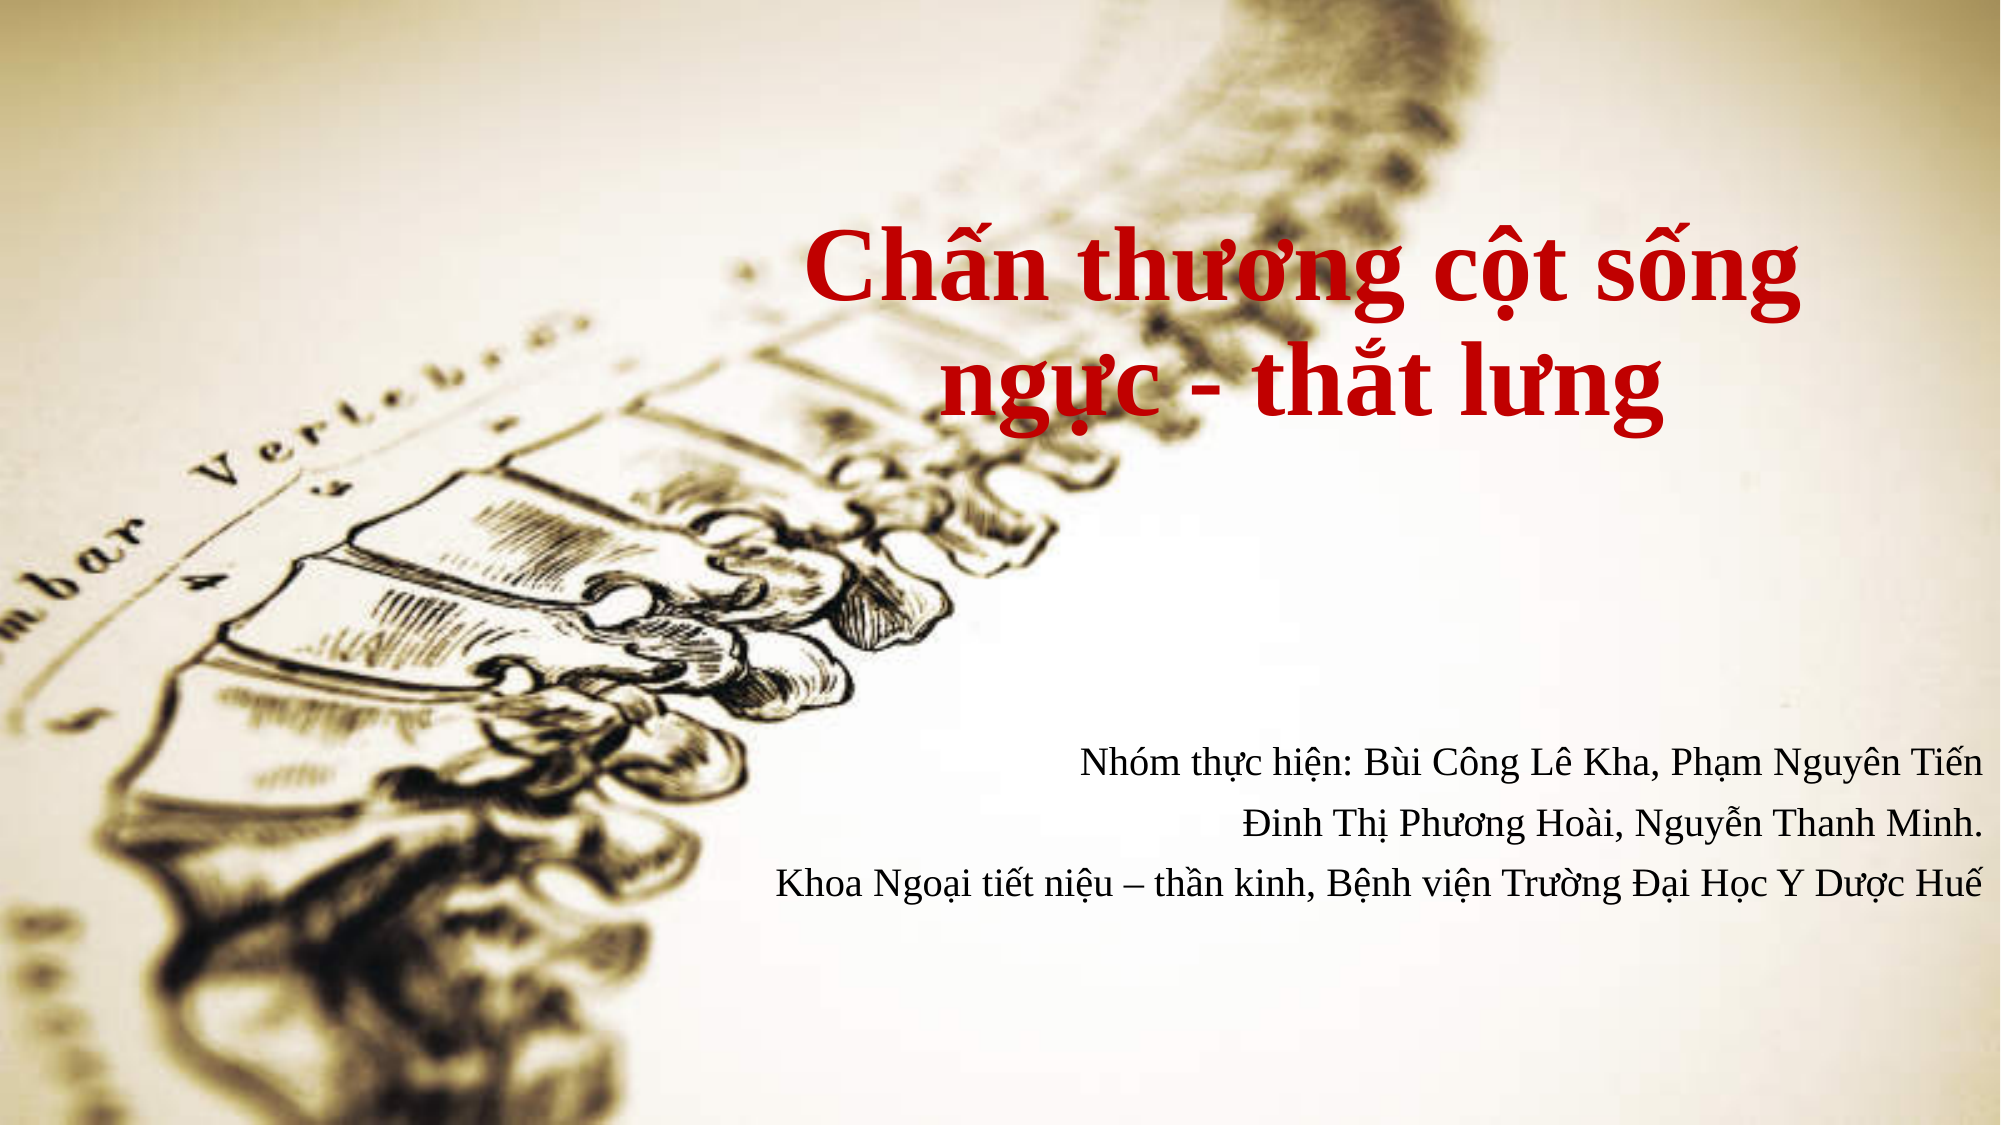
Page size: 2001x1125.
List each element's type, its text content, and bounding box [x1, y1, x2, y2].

picture [0, 0, 2001, 1125]
title Chấn thương cột sống ngực - thắt lưng [690, 200, 1914, 446]
subtitle Nhóm thực hiện: Bùi Công Lê Kha, Phạm Nguyên Tiến Đinh Thị Phương Hoài, Nguyễn Thanh Minh. Khoa Ngoại tiết niệu – thần kinh, Bệnh viện Trường Đại Học Y Dược Huế [440, 733, 2000, 914]
